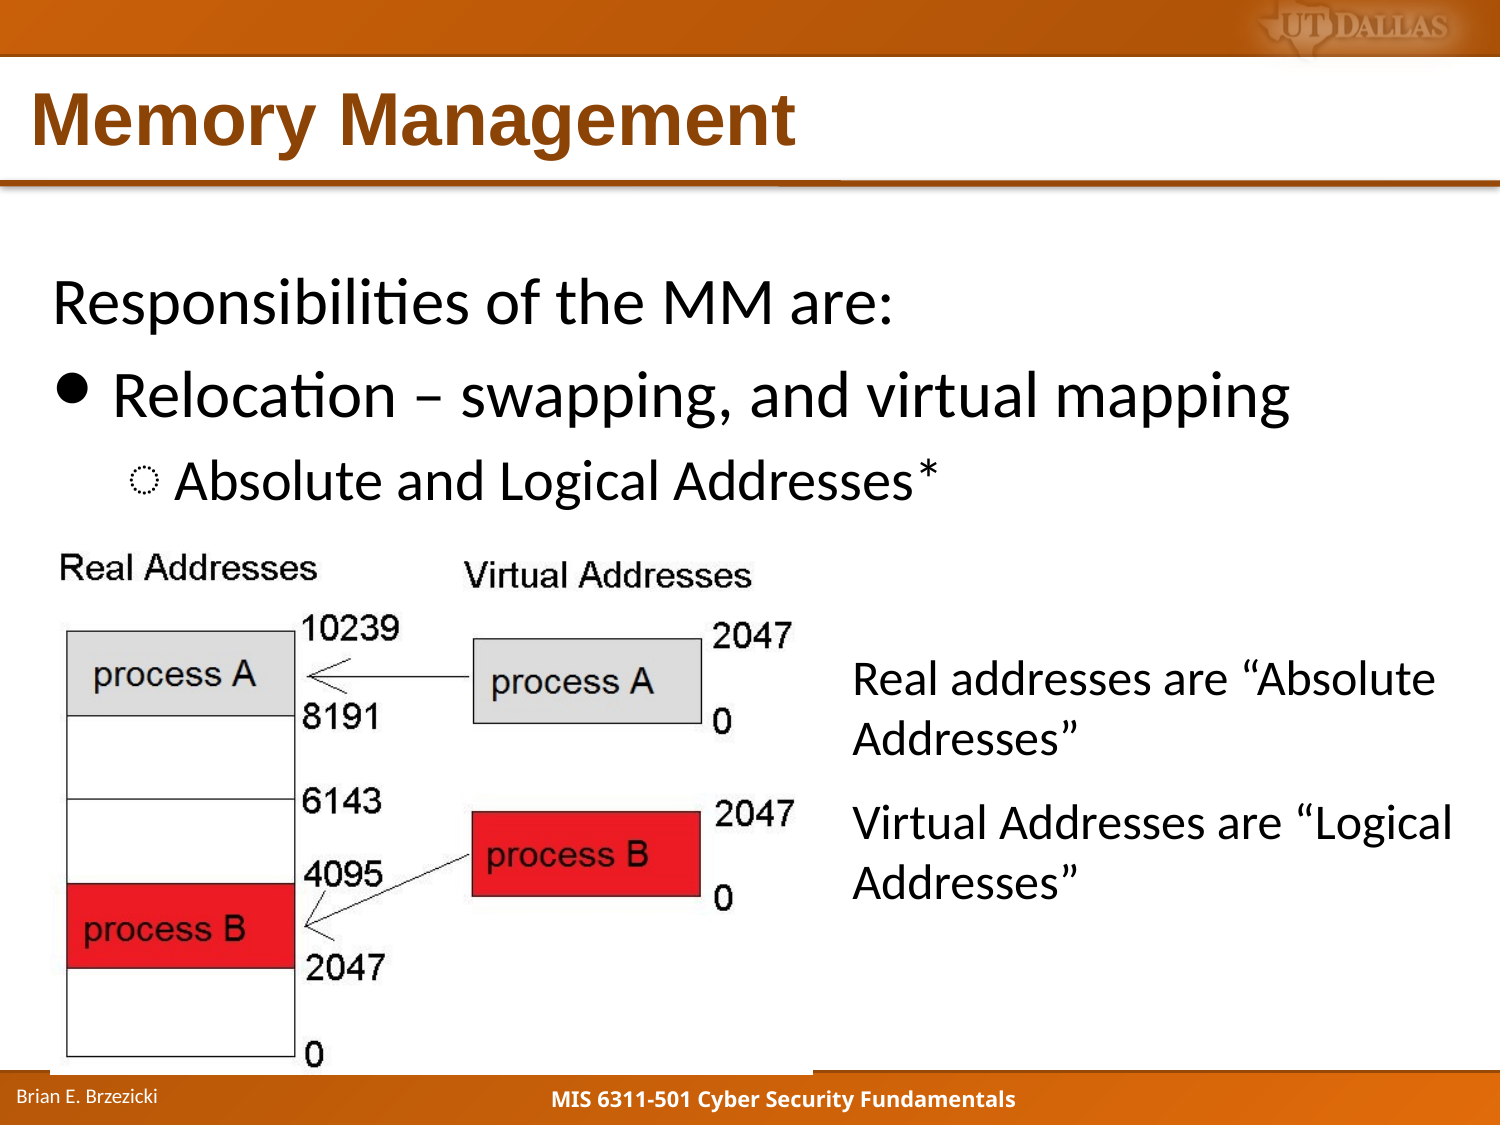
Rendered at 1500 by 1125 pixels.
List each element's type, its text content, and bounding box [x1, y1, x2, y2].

list Responsibilities of the MM are: Relocation – swapping, and virtual mapping Absolute and Logical Addresses* [37, 249, 1451, 526]
picture [1218, 0, 1500, 64]
title Memory Management [0, 64, 1500, 178]
text_box Brian E. Brzezicki [1, 1074, 173, 1115]
picture [49, 531, 813, 1075]
text_box Real addresses are “Absolute Addresses” Virtual Addresses are “Logical Addresses” [837, 637, 1475, 918]
